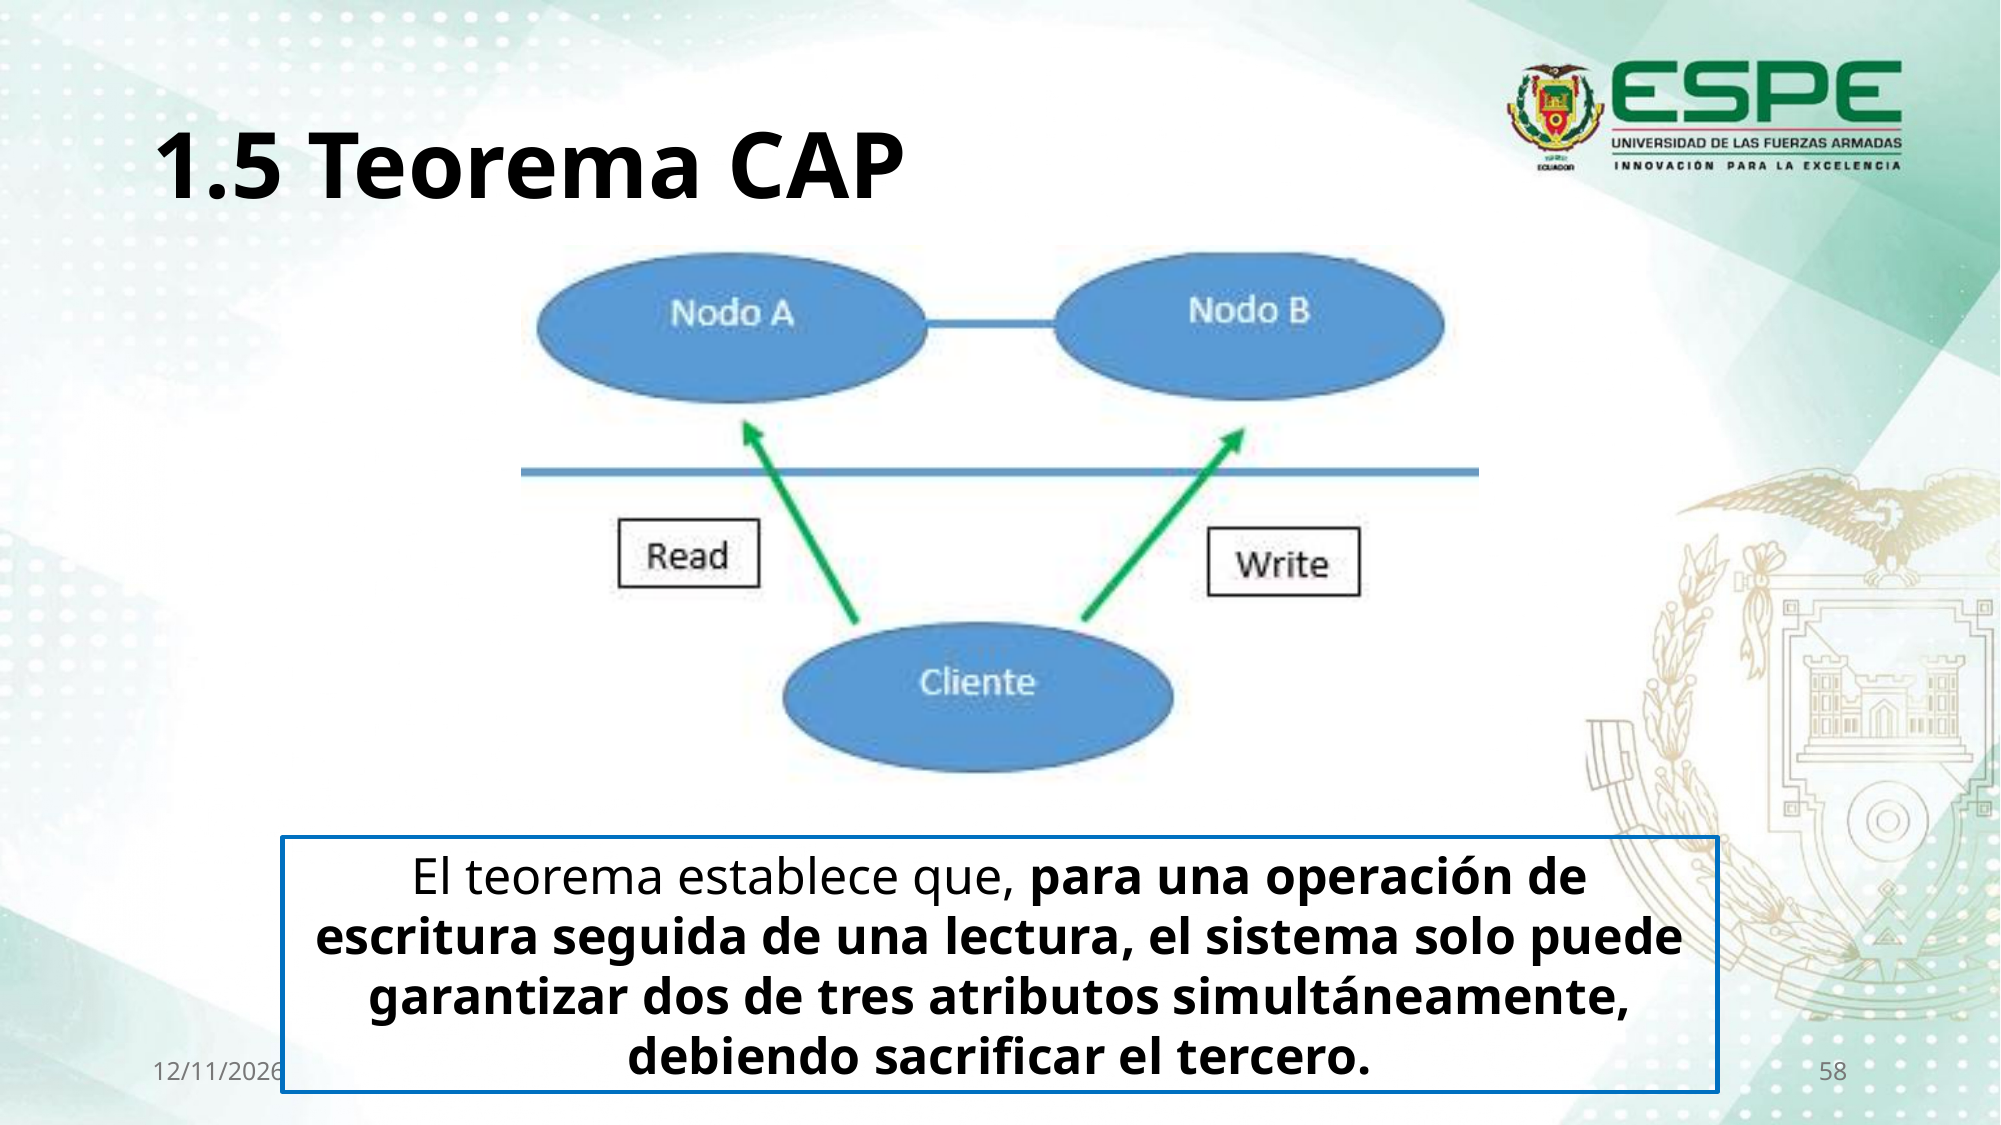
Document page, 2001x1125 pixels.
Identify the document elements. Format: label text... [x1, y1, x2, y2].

title 1.5 Teorema CAP [137, 59, 1863, 278]
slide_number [137, 1042, 588, 1103]
slide_number 58 [1412, 1042, 1863, 1103]
text_box El teorema establece que, para una operación de escritura seguida de una lectura, el sistema solo puede garantizar dos de tres atributos simultáneamente, debiendo sacrificar el tercero. [282, 837, 1718, 1092]
picture [0, 0, 2001, 1125]
